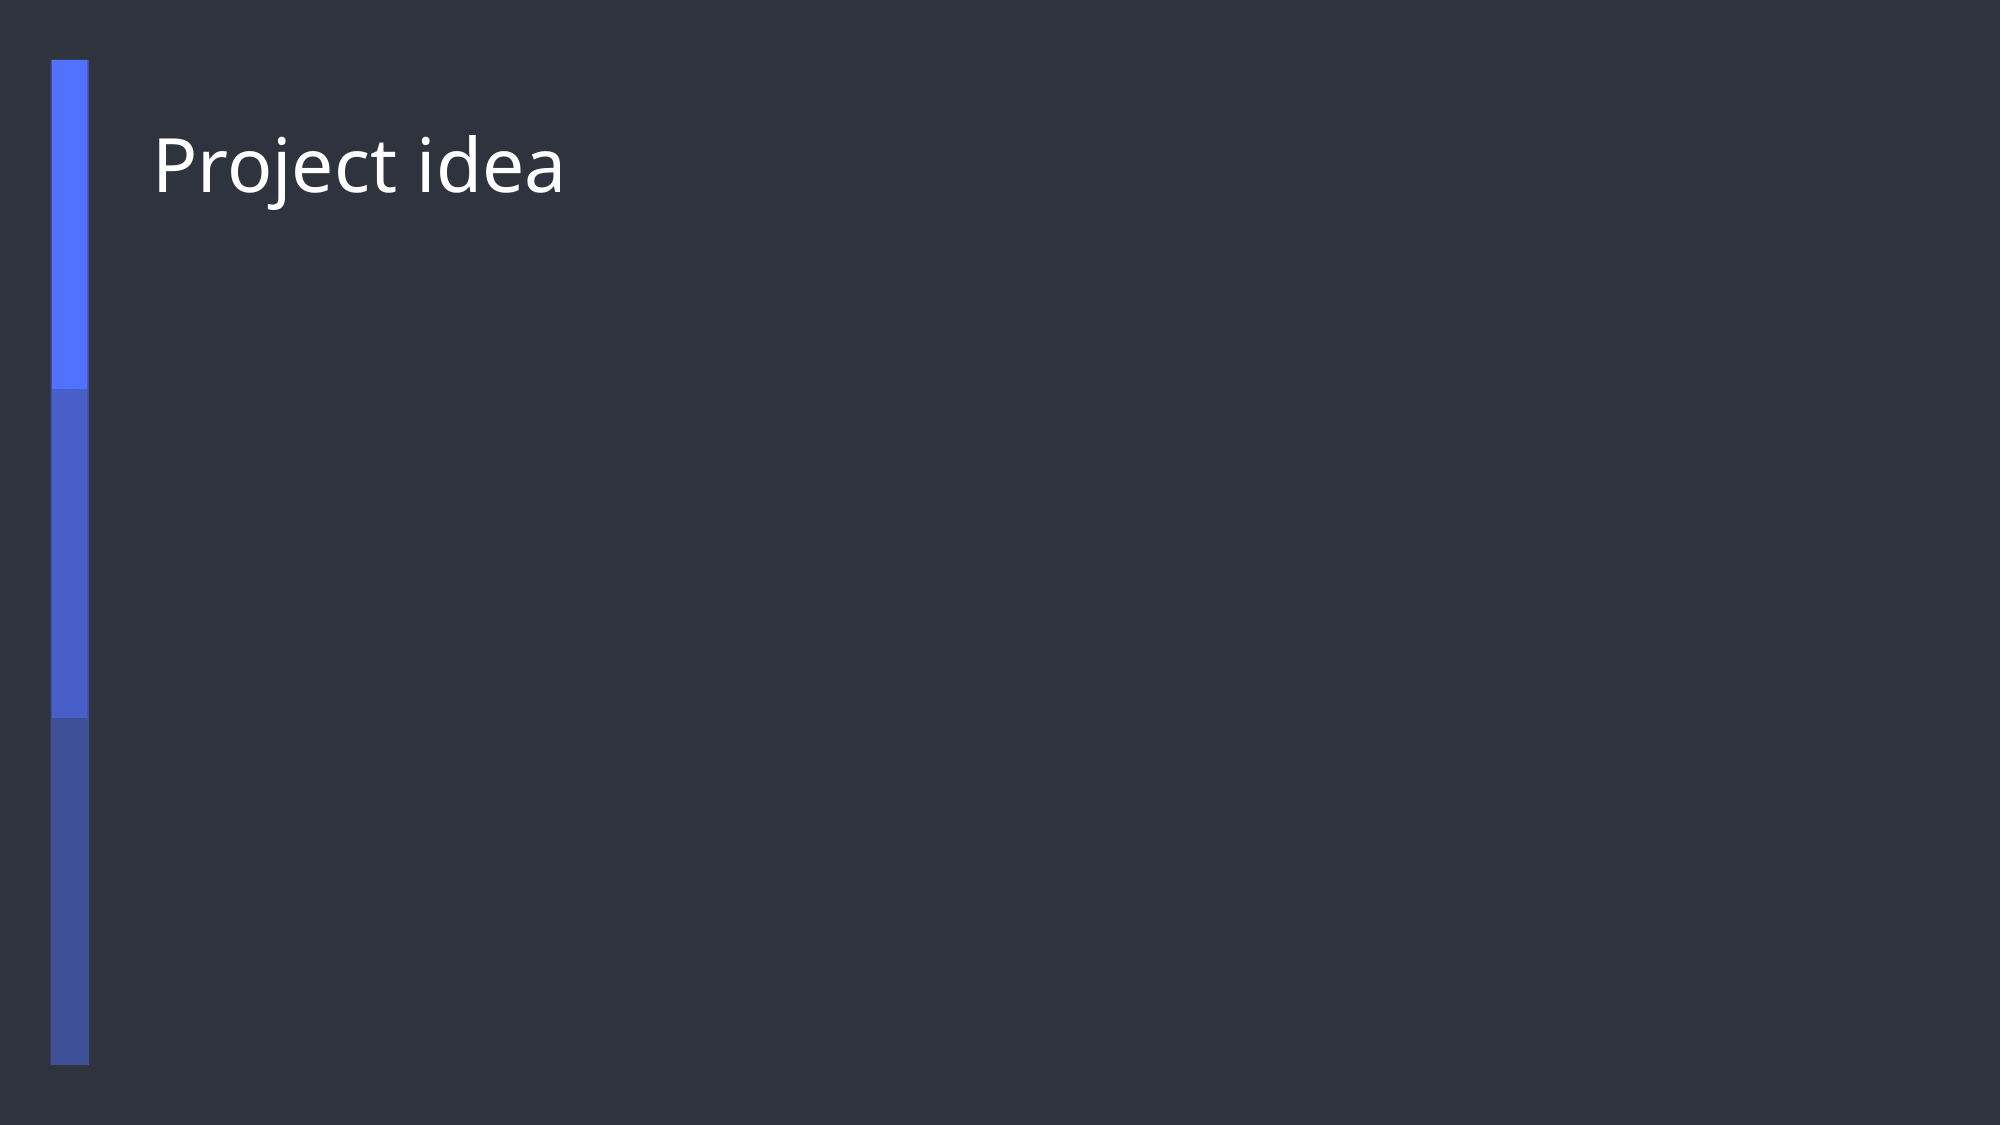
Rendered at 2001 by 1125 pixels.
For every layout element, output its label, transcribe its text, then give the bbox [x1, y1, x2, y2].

title Project idea [137, 59, 1863, 278]
